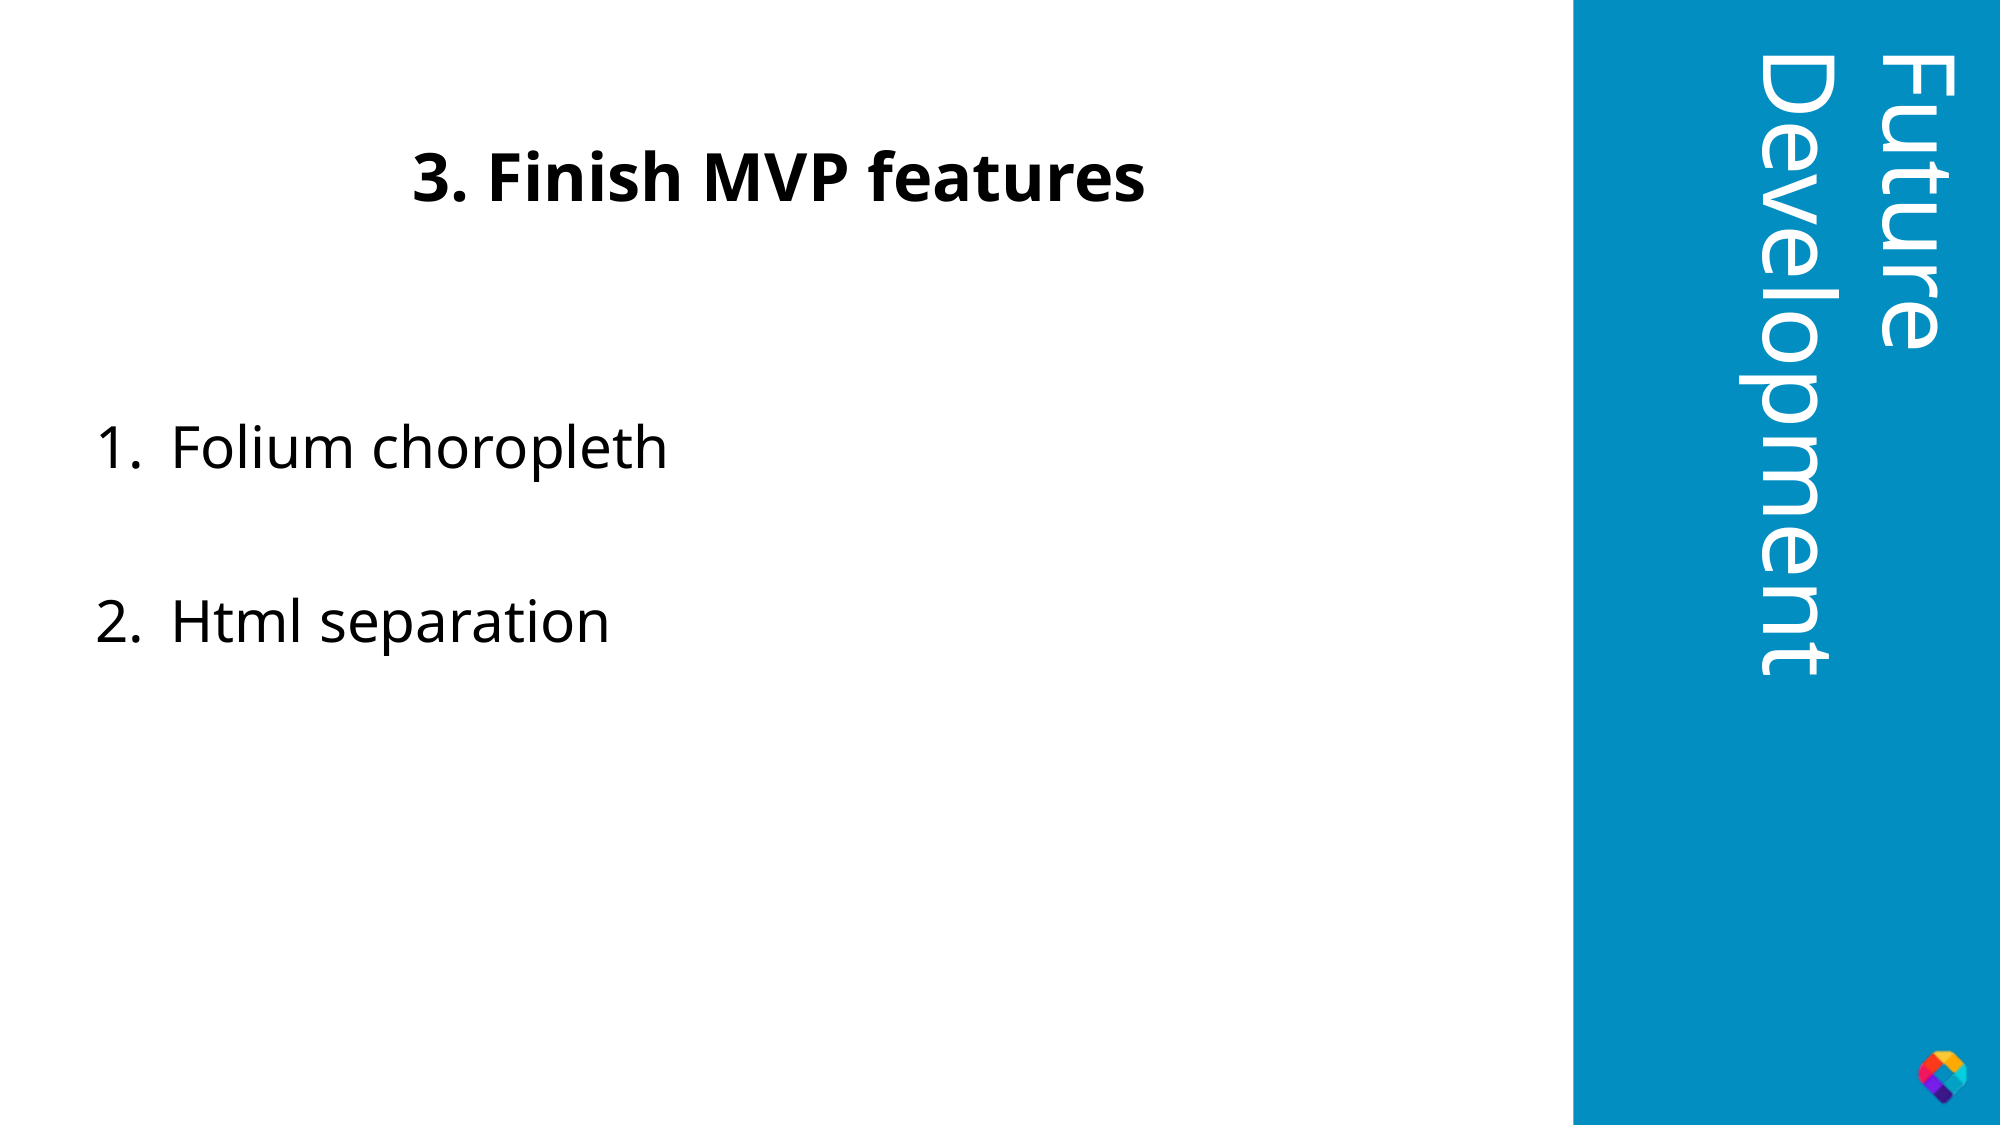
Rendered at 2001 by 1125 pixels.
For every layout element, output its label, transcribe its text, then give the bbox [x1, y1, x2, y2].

text_box 3. Finish MVP features Folium choropleth Html separation [80, 87, 1480, 1078]
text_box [1573, 0, 2000, 1125]
